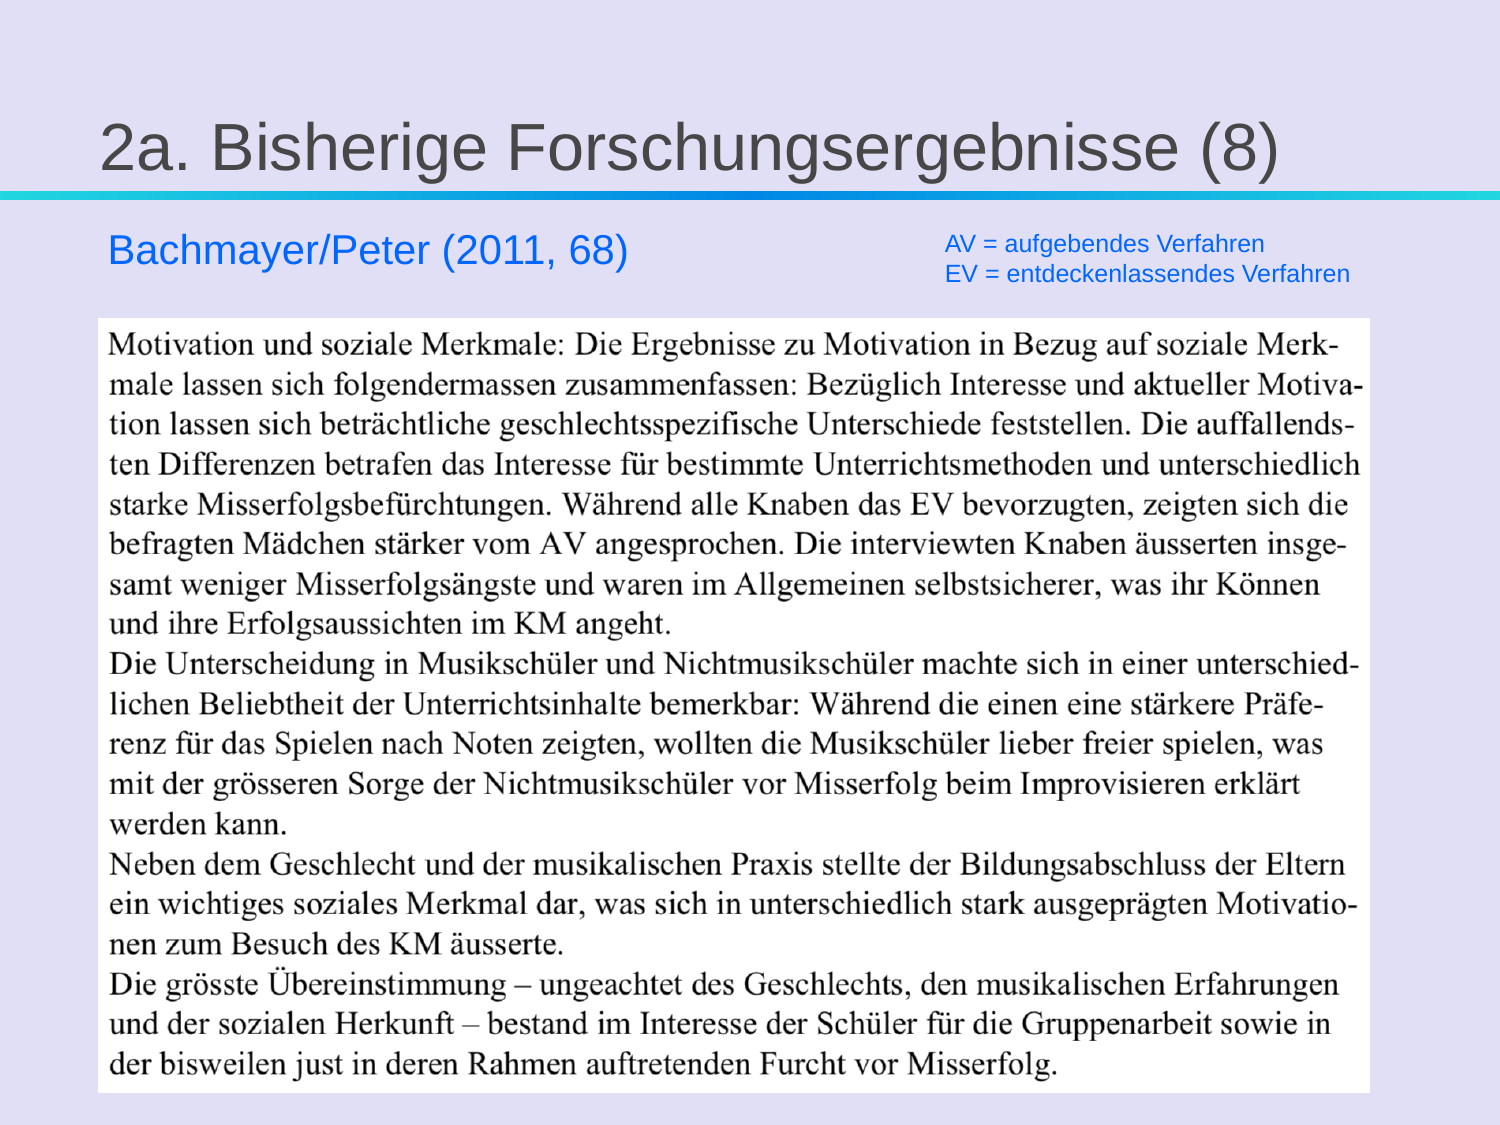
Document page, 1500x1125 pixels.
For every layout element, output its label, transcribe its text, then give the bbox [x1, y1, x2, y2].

text_box [0, 191, 1500, 200]
title 2a. Bisherige Forschungsergebnisse (8) [84, 3, 1415, 192]
text_box Bachmayer/Peter (2011, 68) [92, 215, 645, 281]
text_box AV = aufgebendes Verfahren EV = entdeckenlassendes Verfahren [930, 219, 1367, 295]
picture [97, 318, 1370, 1094]
